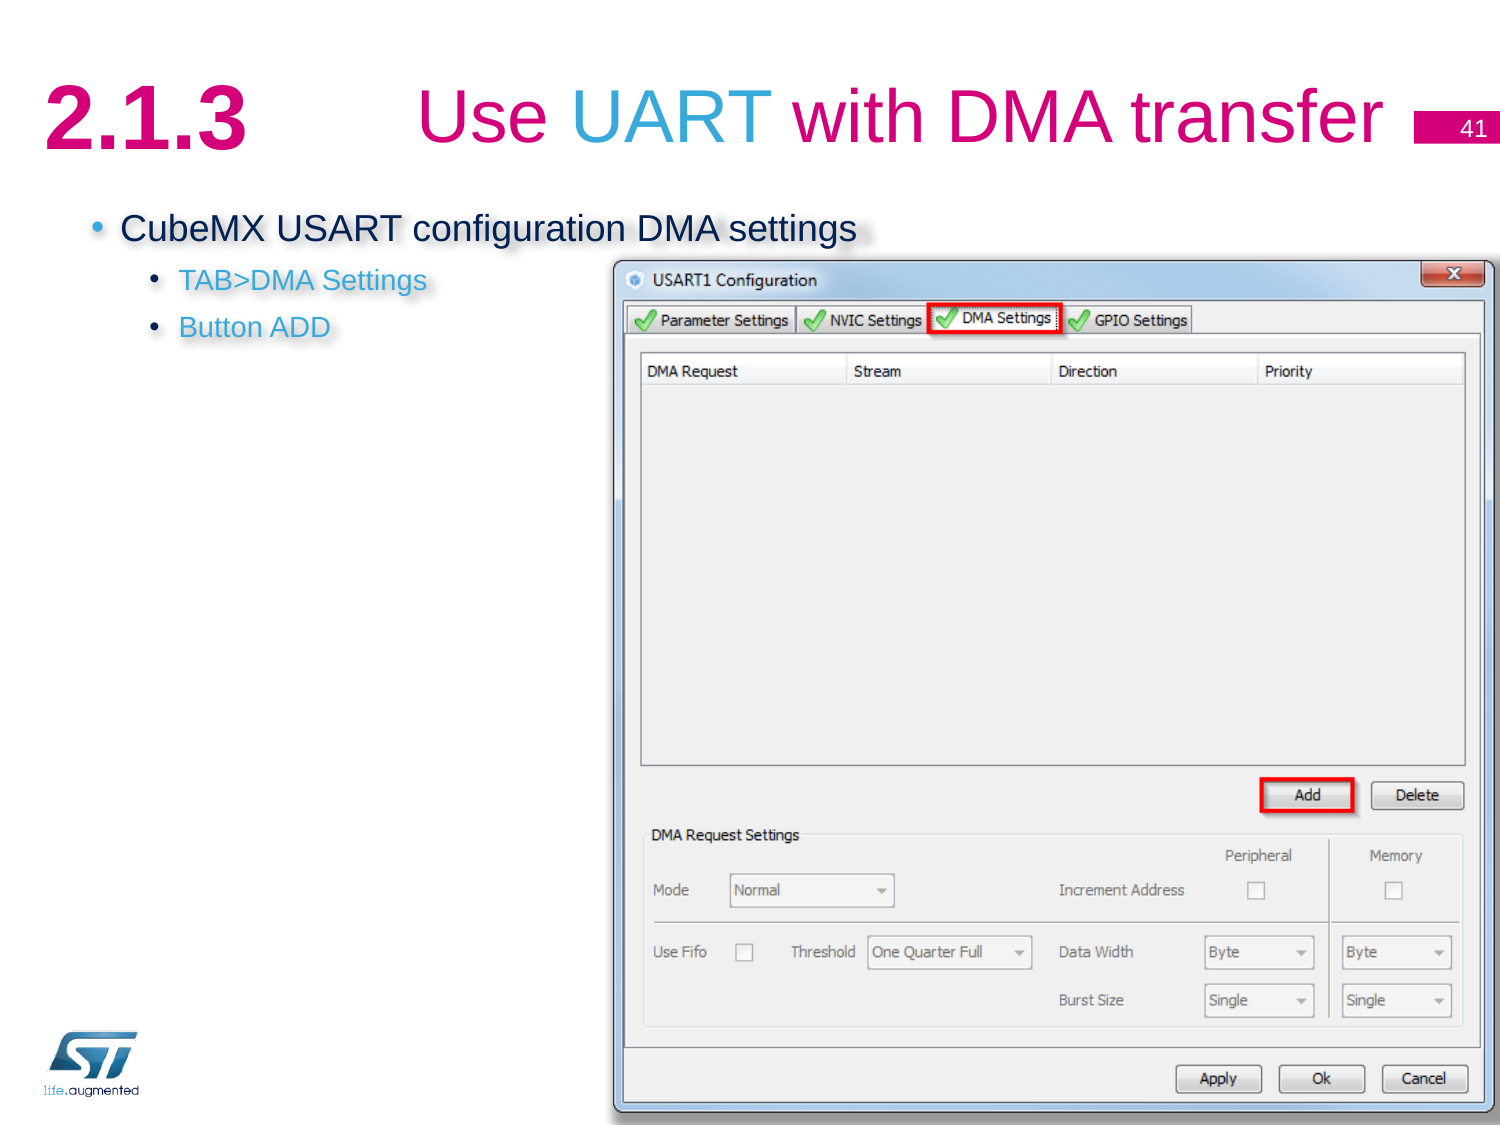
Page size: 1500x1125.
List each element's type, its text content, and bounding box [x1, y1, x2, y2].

list CubeMX USART configuration DMA settings TAB>DMA Settings Button ADD [75, 196, 1427, 439]
title Use UART with DMA transfer [74, 18, 1400, 192]
text_box 2.1.3 [29, 19, 313, 207]
picture [612, 260, 1495, 1113]
picture [36, 1022, 147, 1103]
slide_number 41 [1413, 111, 1500, 144]
